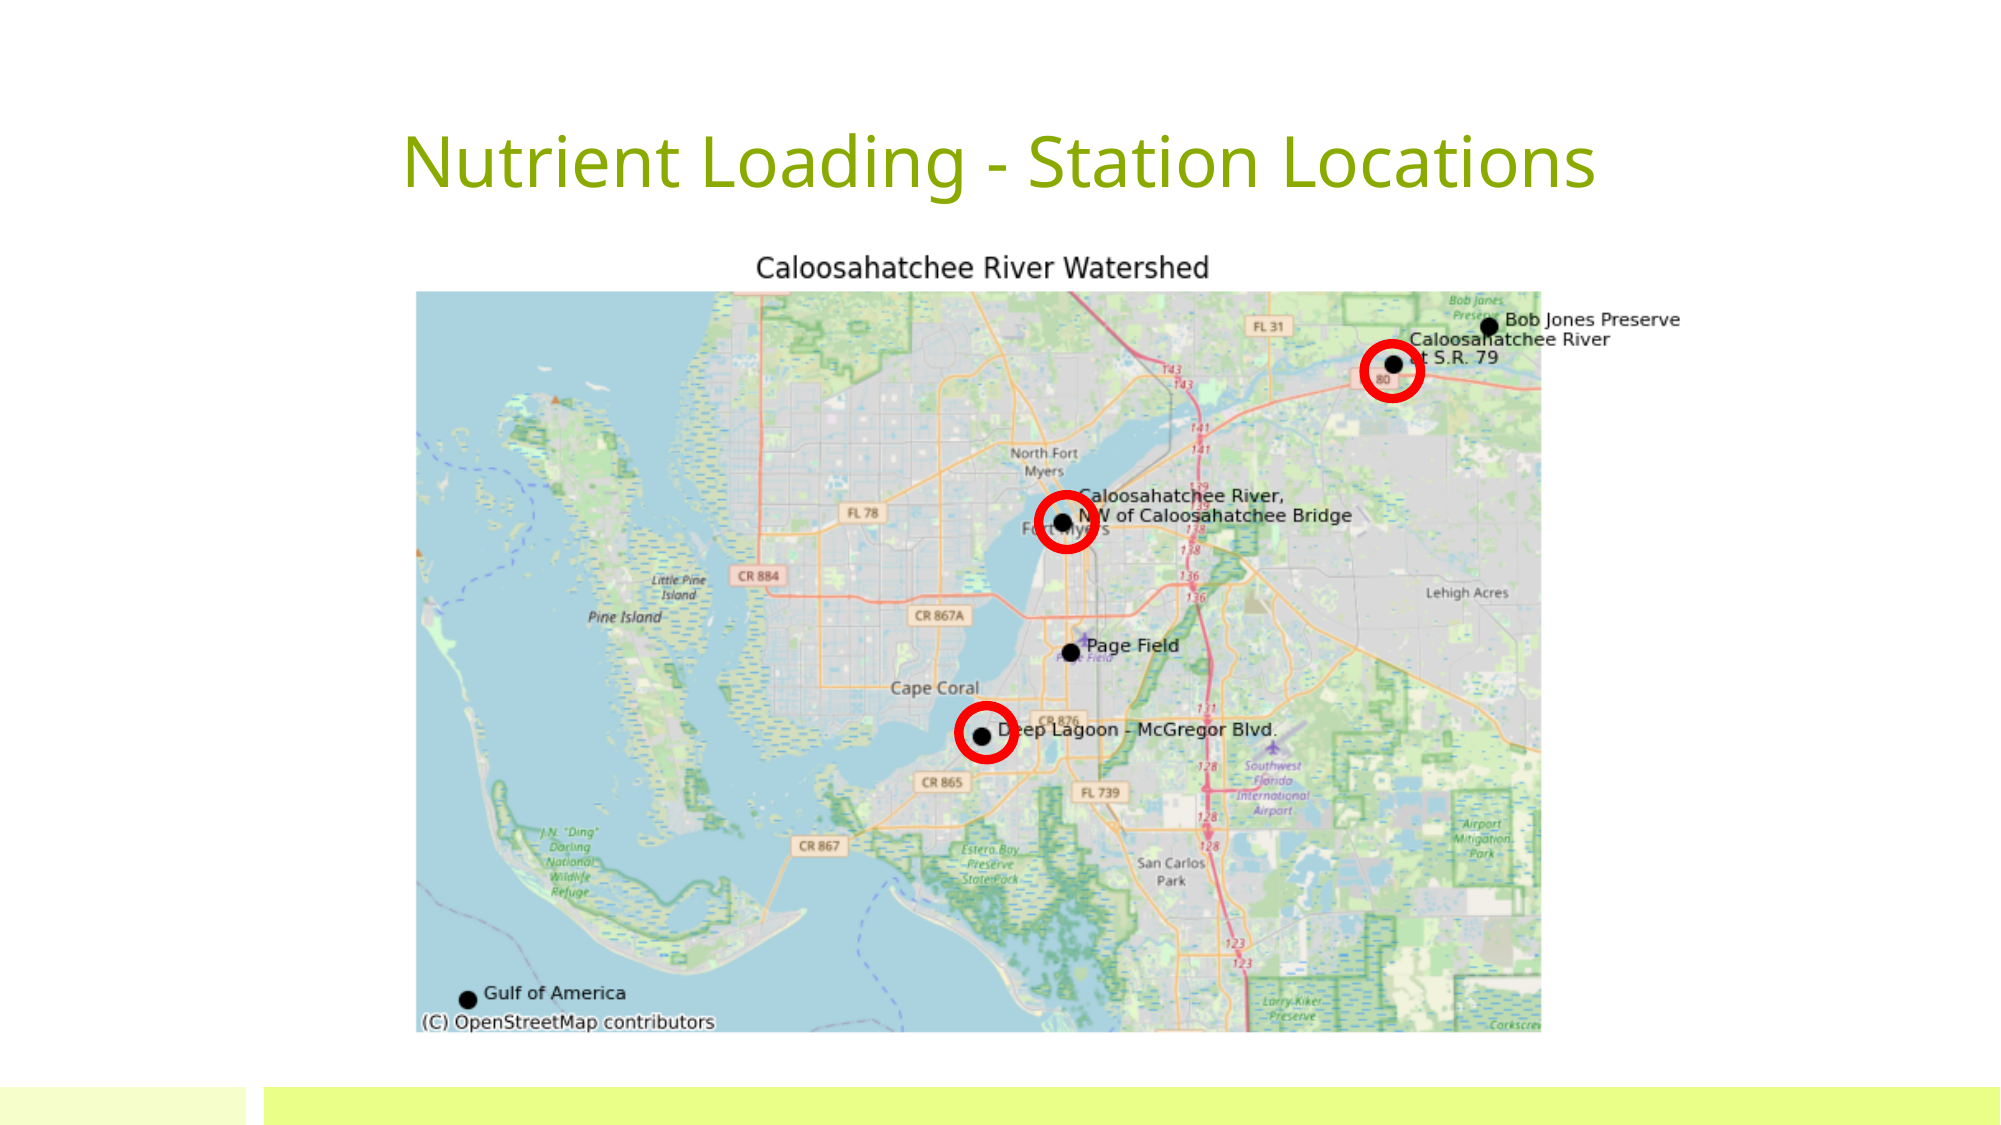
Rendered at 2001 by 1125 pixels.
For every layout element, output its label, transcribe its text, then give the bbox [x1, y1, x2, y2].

title Nutrient Loading - Station Locations [231, 14, 1769, 209]
picture [400, 239, 1698, 1049]
